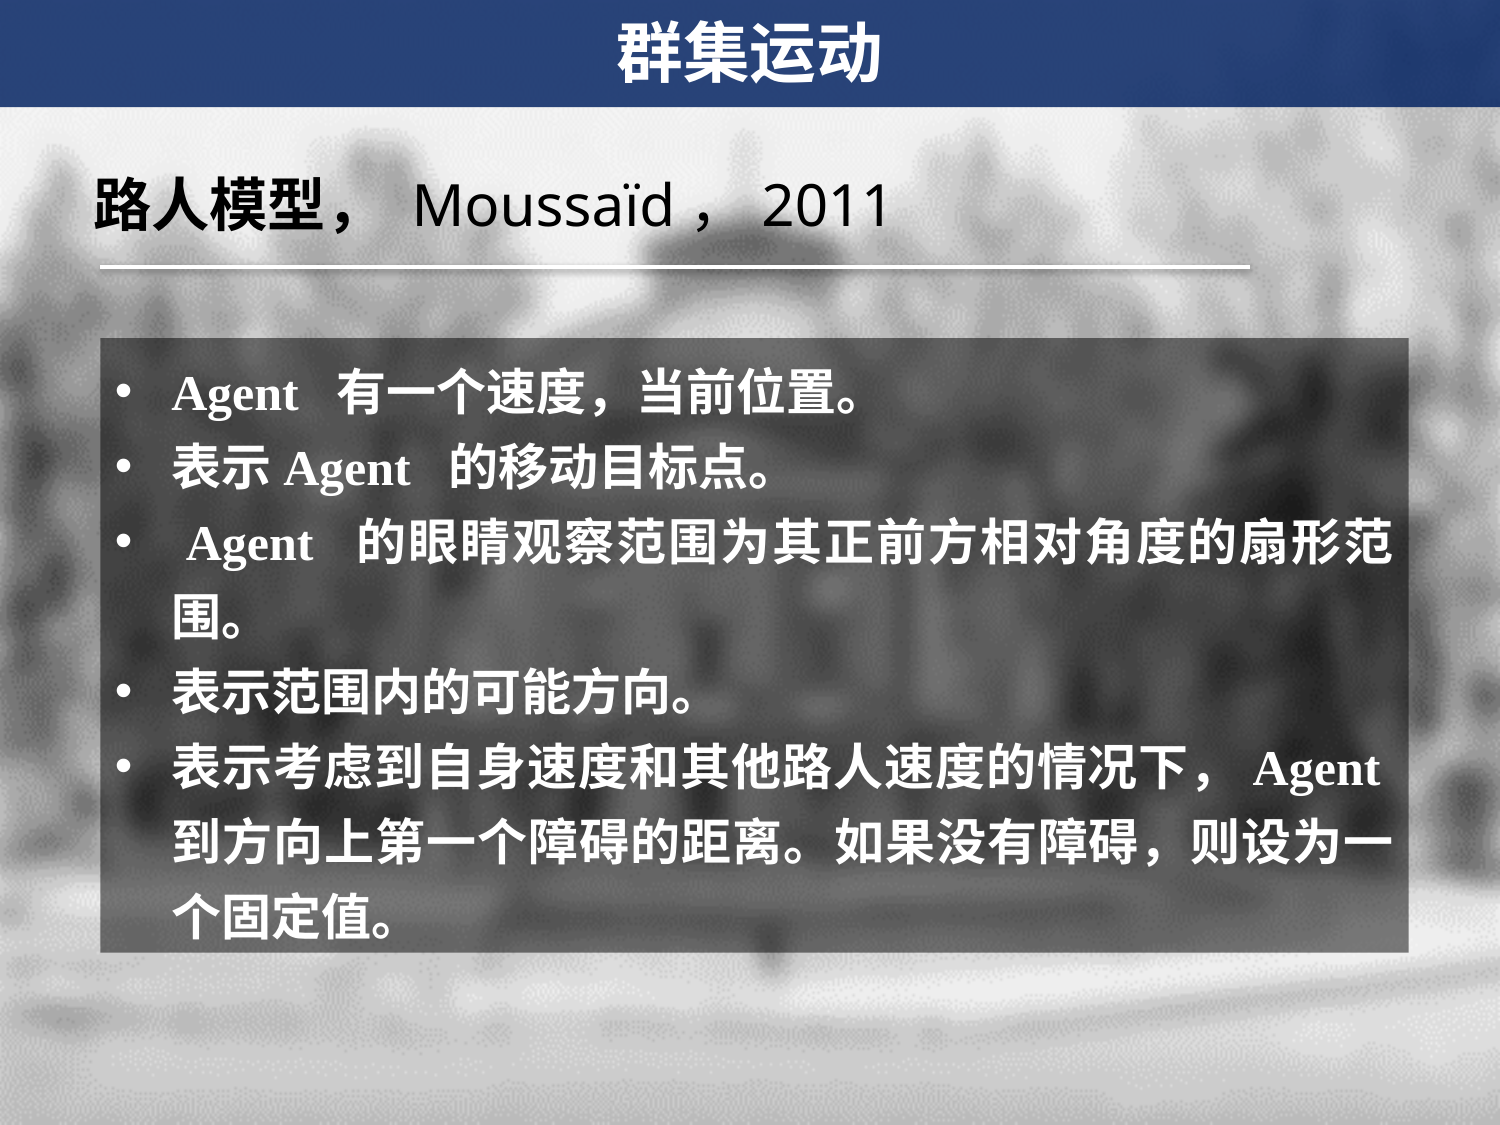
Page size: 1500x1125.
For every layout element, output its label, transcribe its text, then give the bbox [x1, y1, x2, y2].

text_box 群集运动 [0, 0, 1500, 109]
text_box 路人模型， Moussaïd，2011 [78, 160, 910, 246]
picture [0, 109, 1500, 1125]
